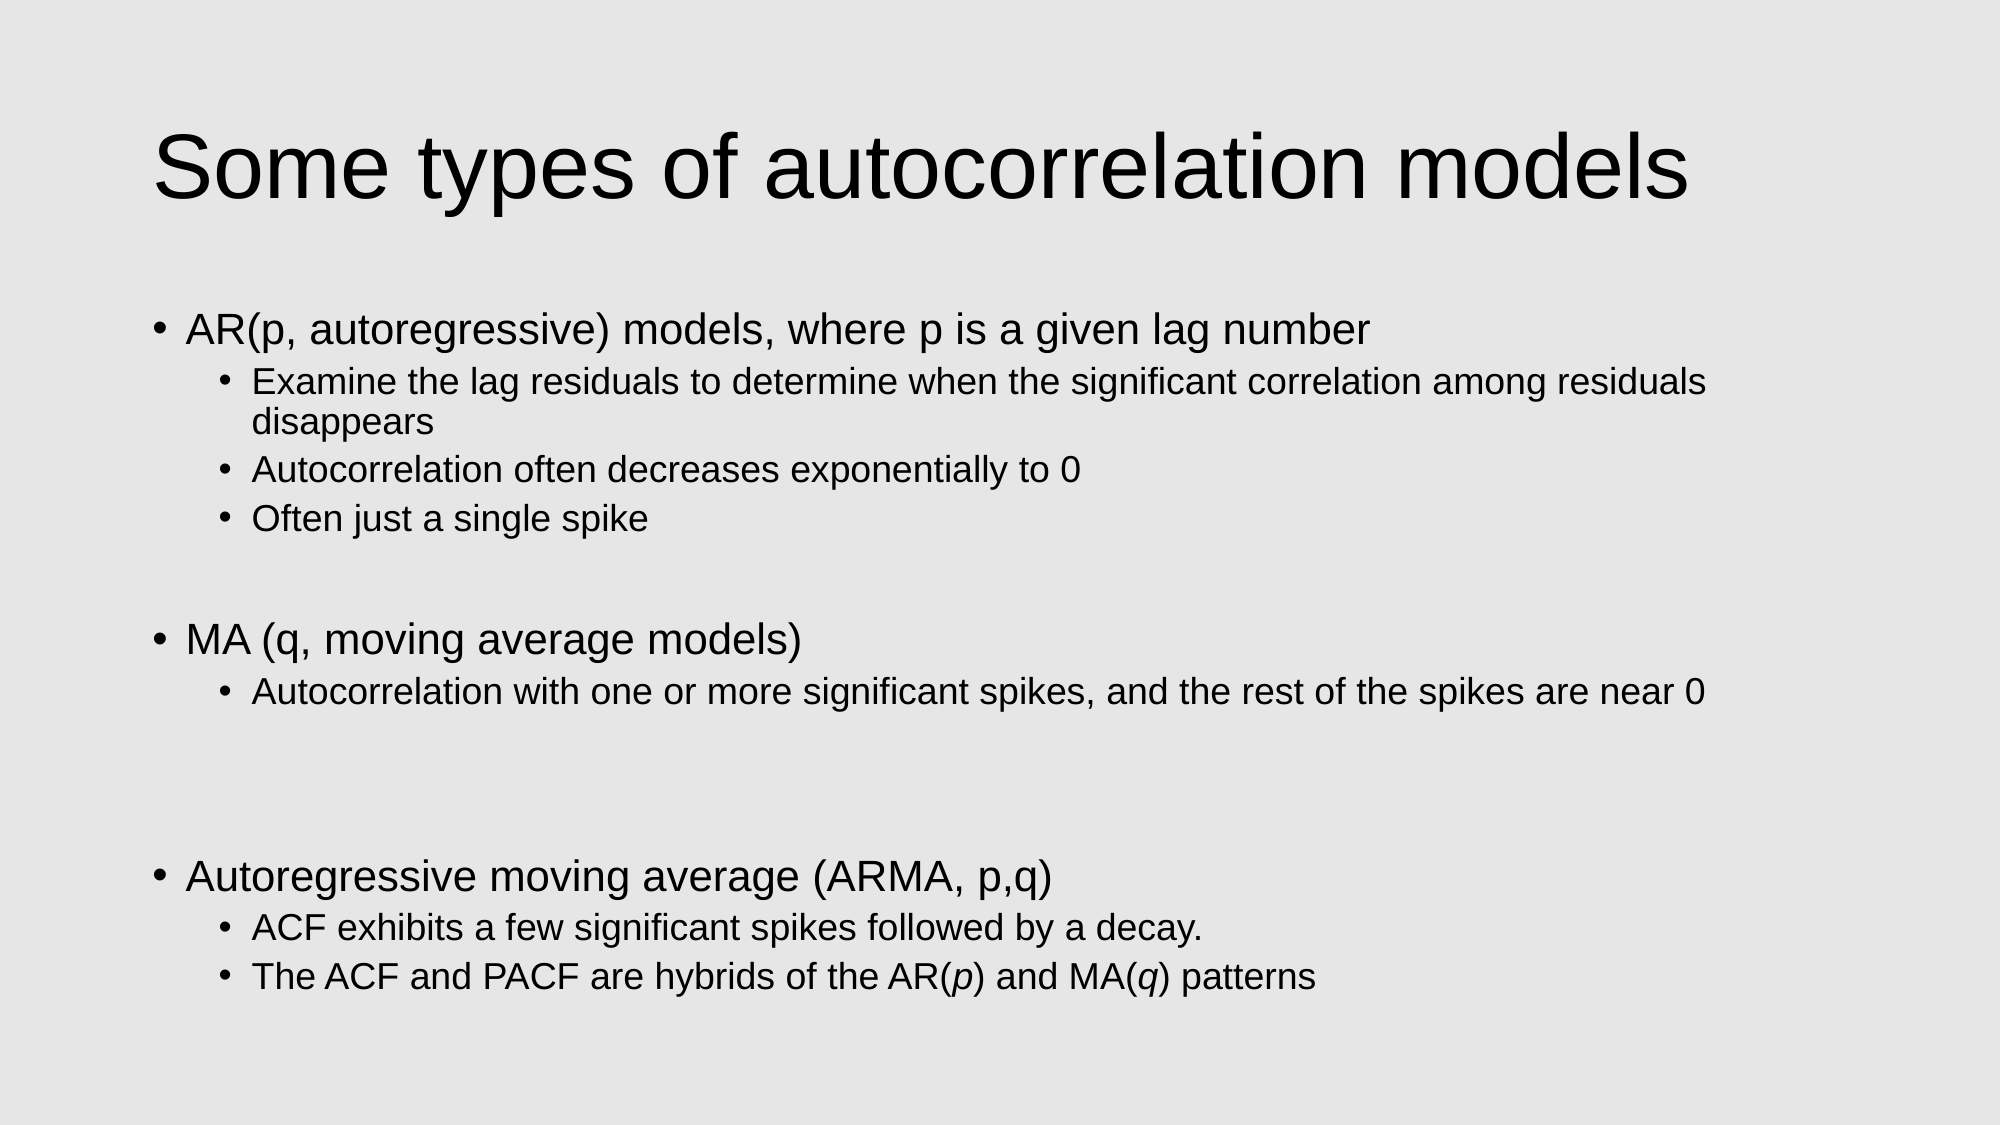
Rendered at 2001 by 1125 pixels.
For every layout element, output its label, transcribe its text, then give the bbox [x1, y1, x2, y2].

list AR(p, autoregressive) models, where p is a given lag number Examine the lag residuals to determine when the significant correlation among residuals disappears Autocorrelation often decreases exponentially to 0 Often just a single spike MA (q, moving average models) Autocorrelation with one or more significant spikes, and the rest of the spikes are near 0 Autoregressive moving average (ARMA, p,q) ACF exhibits a few significant spikes followed by a decay. The ACF and PACF are hybrids of the AR(p) and MA(q) patterns [137, 299, 1863, 1014]
title Some types of autocorrelation models [137, 59, 1863, 278]
